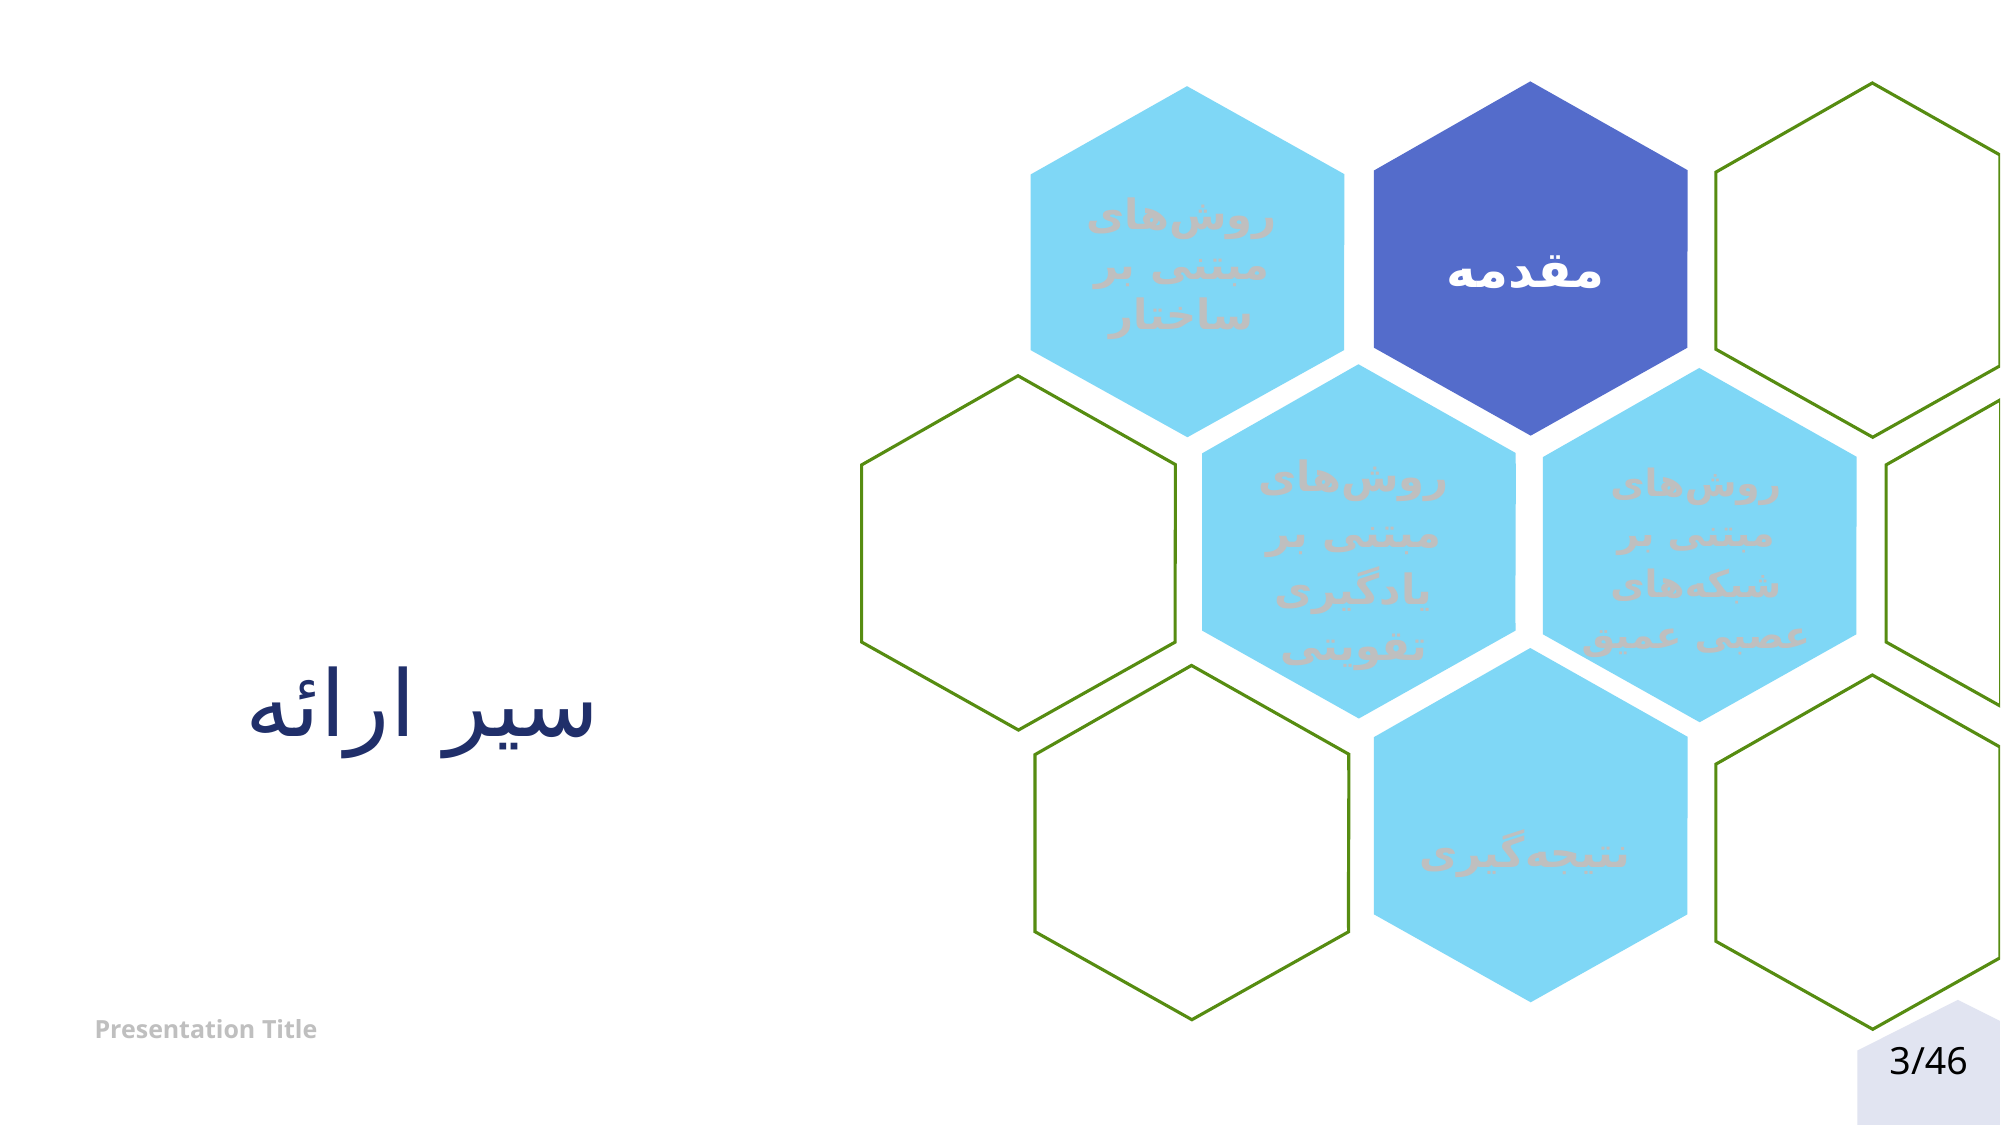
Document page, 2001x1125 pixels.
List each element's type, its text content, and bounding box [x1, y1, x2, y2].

title سیر ارائه [84, 563, 762, 849]
list روش‌‌های مبتنی بر یادگیری تقویتی [1201, 466, 1506, 646]
text_box 3/46 [1857, 999, 2000, 1125]
list مقدمه [1373, 176, 1678, 350]
list روش‌های مبتنی بر ساختار [1029, 176, 1334, 350]
list روش‌های مبتنی بر شبکه‌های عصبی عمیق [1543, 463, 1849, 646]
text_box Presentation Title [79, 998, 736, 1059]
list نتیجه‌گیری [1372, 759, 1678, 937]
